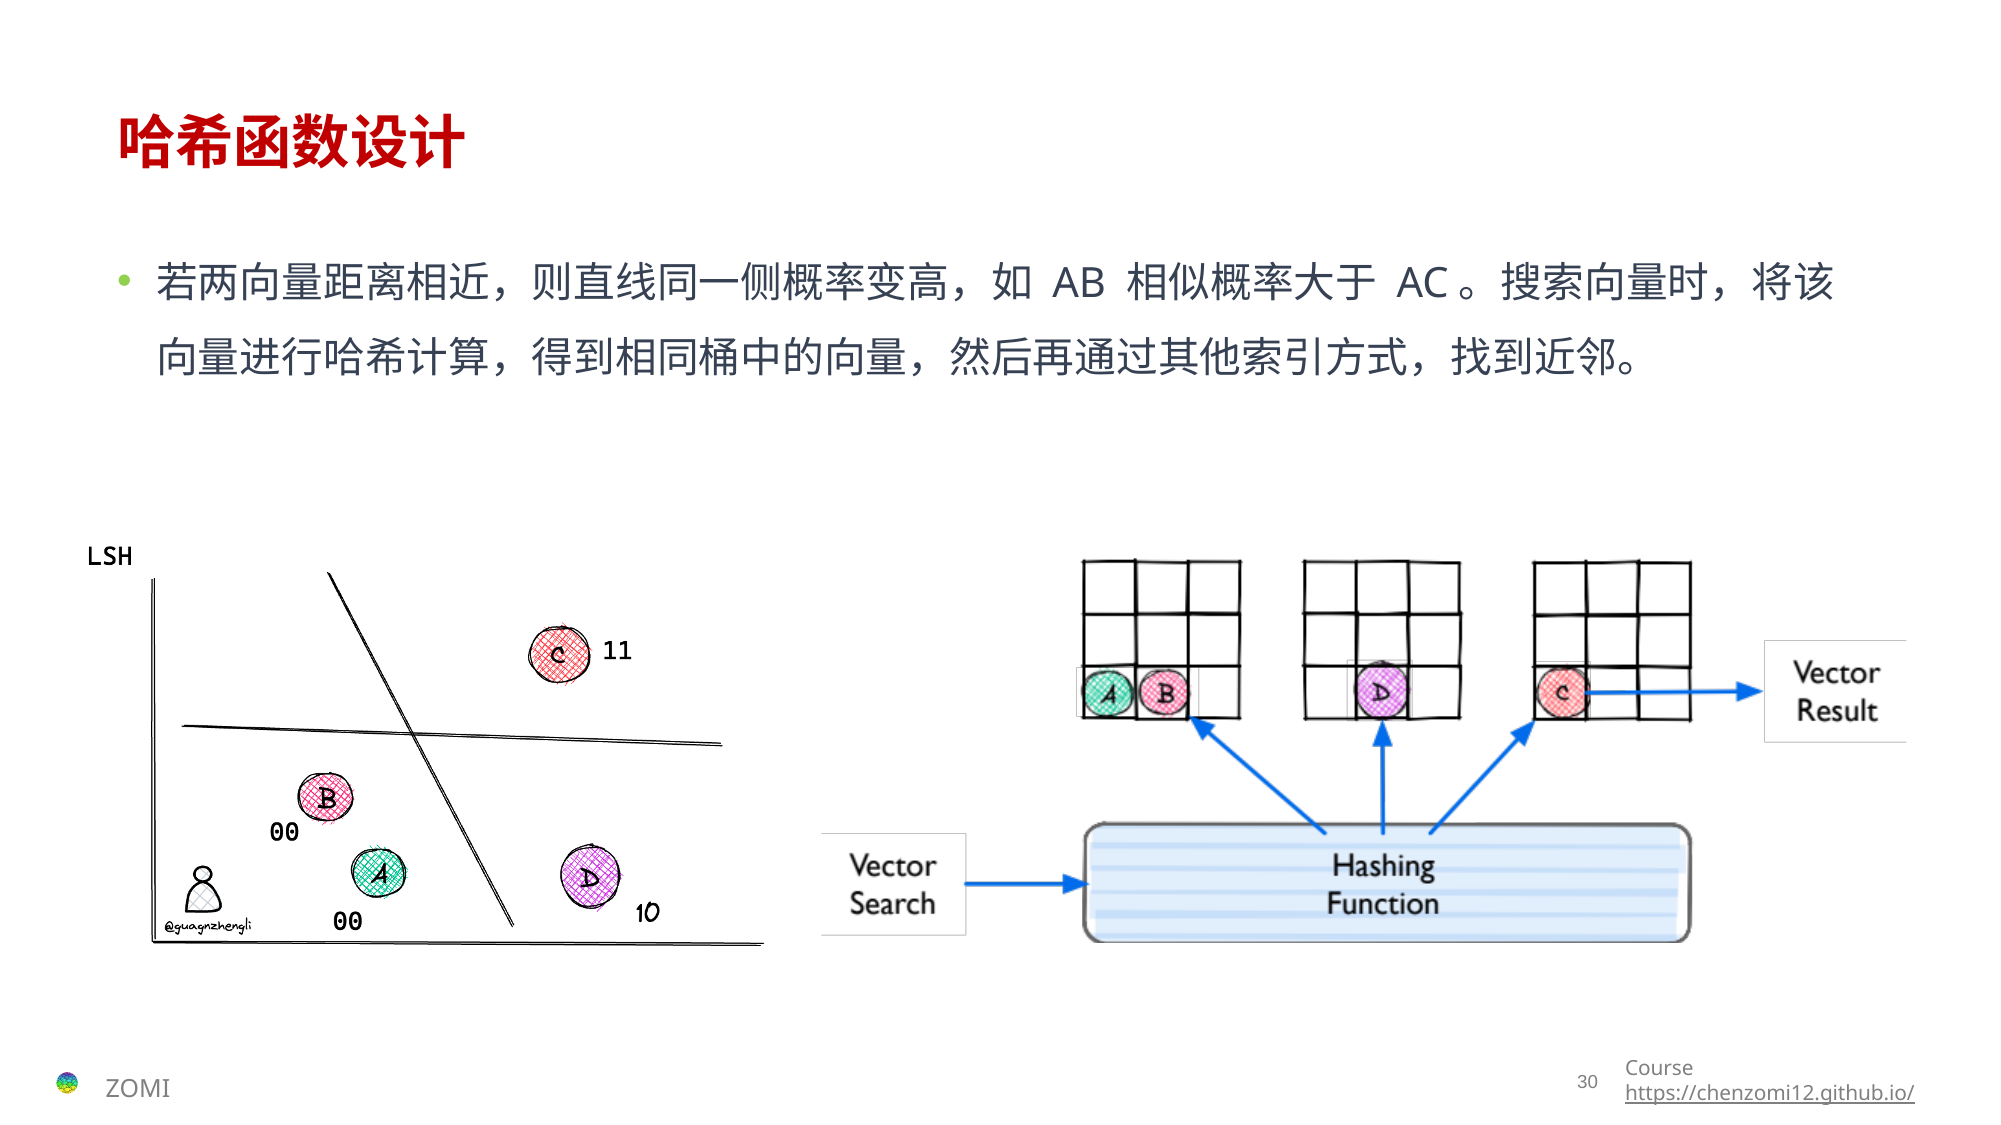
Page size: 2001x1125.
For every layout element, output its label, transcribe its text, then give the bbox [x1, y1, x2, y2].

list 若两向量距离相近，则直线同一侧概率变高，如 AB 相似概率大于 AC。搜索向量时，将该向量进行哈希计算，得到相同桶中的向量，然后再通过其他索引方式，找到近邻。 [102, 223, 1856, 1043]
picture [57, 1073, 77, 1093]
picture [72, 534, 784, 966]
picture [821, 556, 1907, 944]
title 哈希函数设计 [102, 91, 1901, 189]
